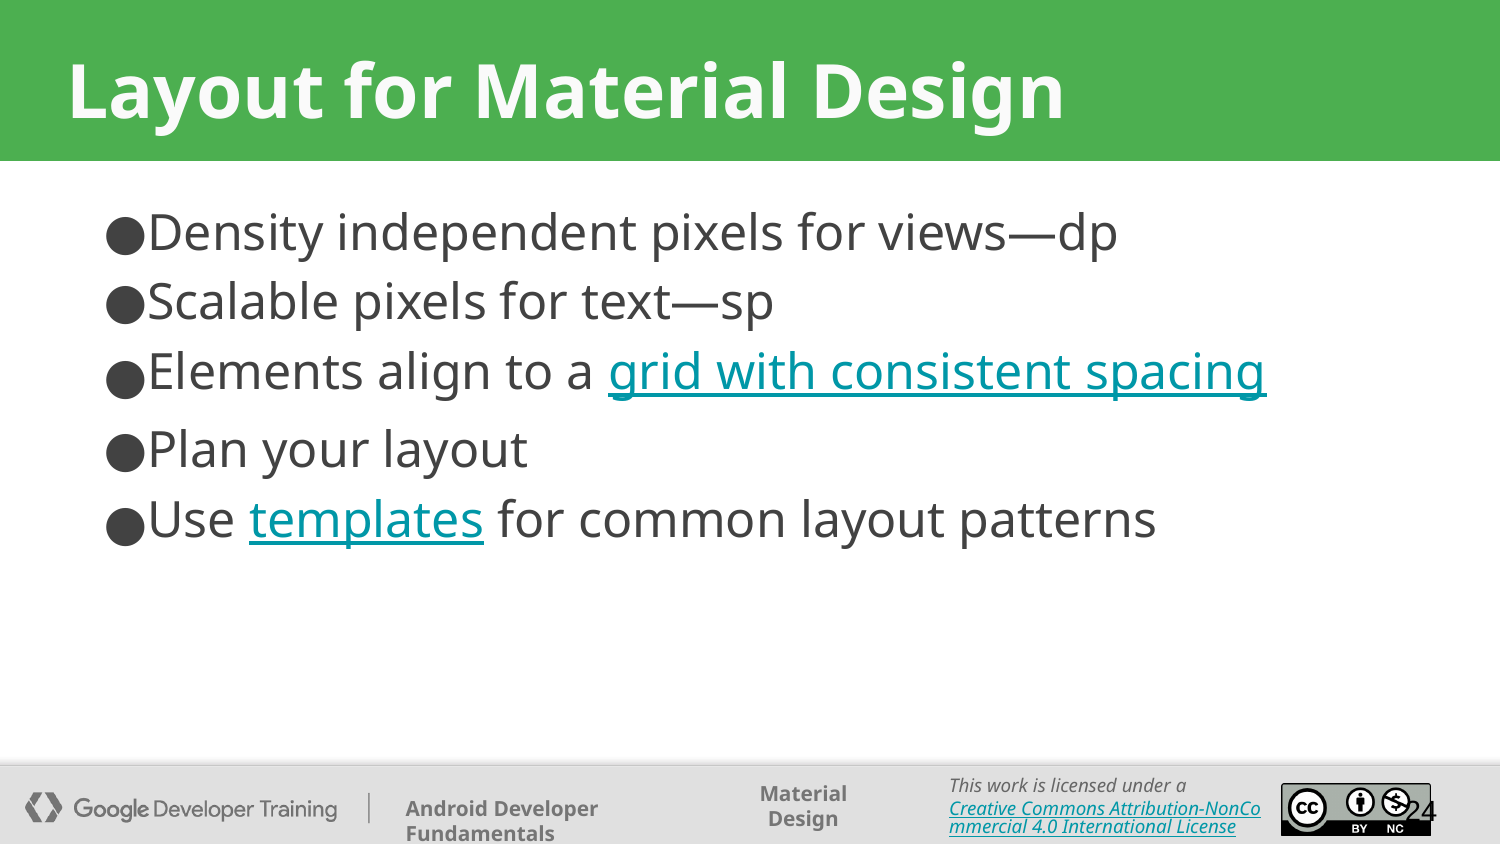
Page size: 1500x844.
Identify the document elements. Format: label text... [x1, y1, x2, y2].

list Density independent pixels for views—dp Scalable pixels for text—sp Elements align to a grid with consistent spacing Plan your layout Use templates for common layout patterns [51, 176, 1449, 737]
picture [0, 161, 1500, 844]
slide_number ‹#› [1389, 777, 1480, 842]
title Layout for Material Design [51, 28, 1449, 122]
